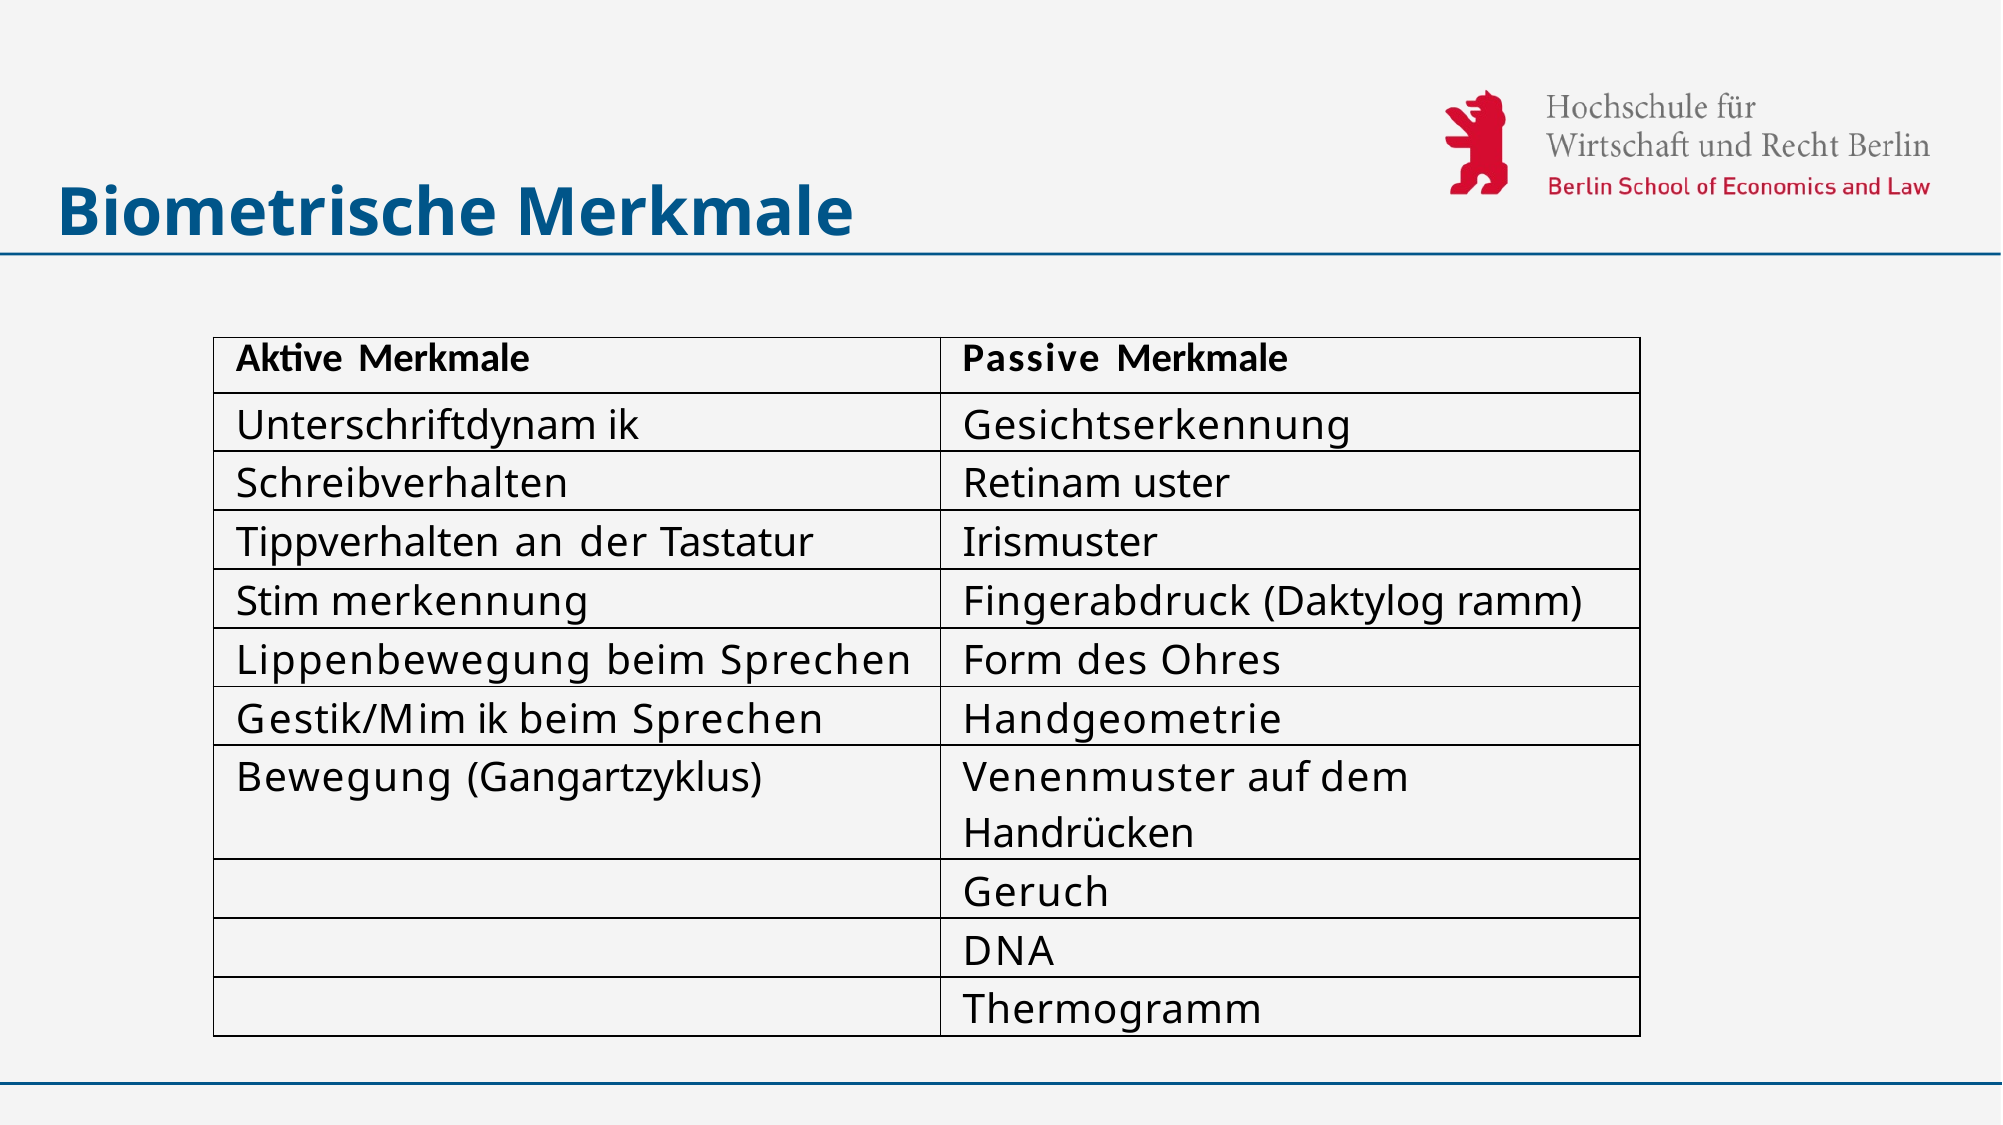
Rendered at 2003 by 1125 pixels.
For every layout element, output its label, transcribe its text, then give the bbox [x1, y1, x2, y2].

table_cell Gesichtserkennung [941, 394, 1639, 450]
table_cell Schreibverhalten [214, 452, 940, 509]
table_cell Irismuster [941, 511, 1639, 568]
table_cell Geruch [941, 860, 1639, 917]
table_cell Handgeometrie [941, 687, 1639, 744]
picture [1434, 87, 1937, 203]
table_cell [214, 860, 940, 917]
table_header Passive Merkmale [941, 338, 1639, 392]
table_cell Lippenbewegung beim Sprechen [214, 629, 940, 686]
table_cell Gestik/Mim ik beim Sprechen [214, 687, 940, 744]
table_cell Bewegung (Gangartzyklus) [214, 746, 940, 858]
table_cell Tippverhalten an der Tastatur [214, 511, 940, 568]
title Biometrische Merkmale [56, 169, 1189, 331]
table_cell Fingerabdruck (Daktylog ramm) [941, 570, 1639, 627]
table_header Aktive Merkmale [214, 338, 940, 392]
table_cell [214, 919, 940, 976]
table_cell Stim merkennung [214, 570, 940, 627]
table_cell [214, 978, 940, 1035]
table_cell Form des Ohres [941, 629, 1639, 686]
table_cell Retinam uster [941, 452, 1639, 509]
table_cell DNA [941, 919, 1639, 976]
table_cell Venenmuster auf dem Handrücken [941, 746, 1639, 858]
table_cell Thermogramm [941, 978, 1639, 1035]
table_cell Unterschriftdynam ik [214, 394, 940, 450]
